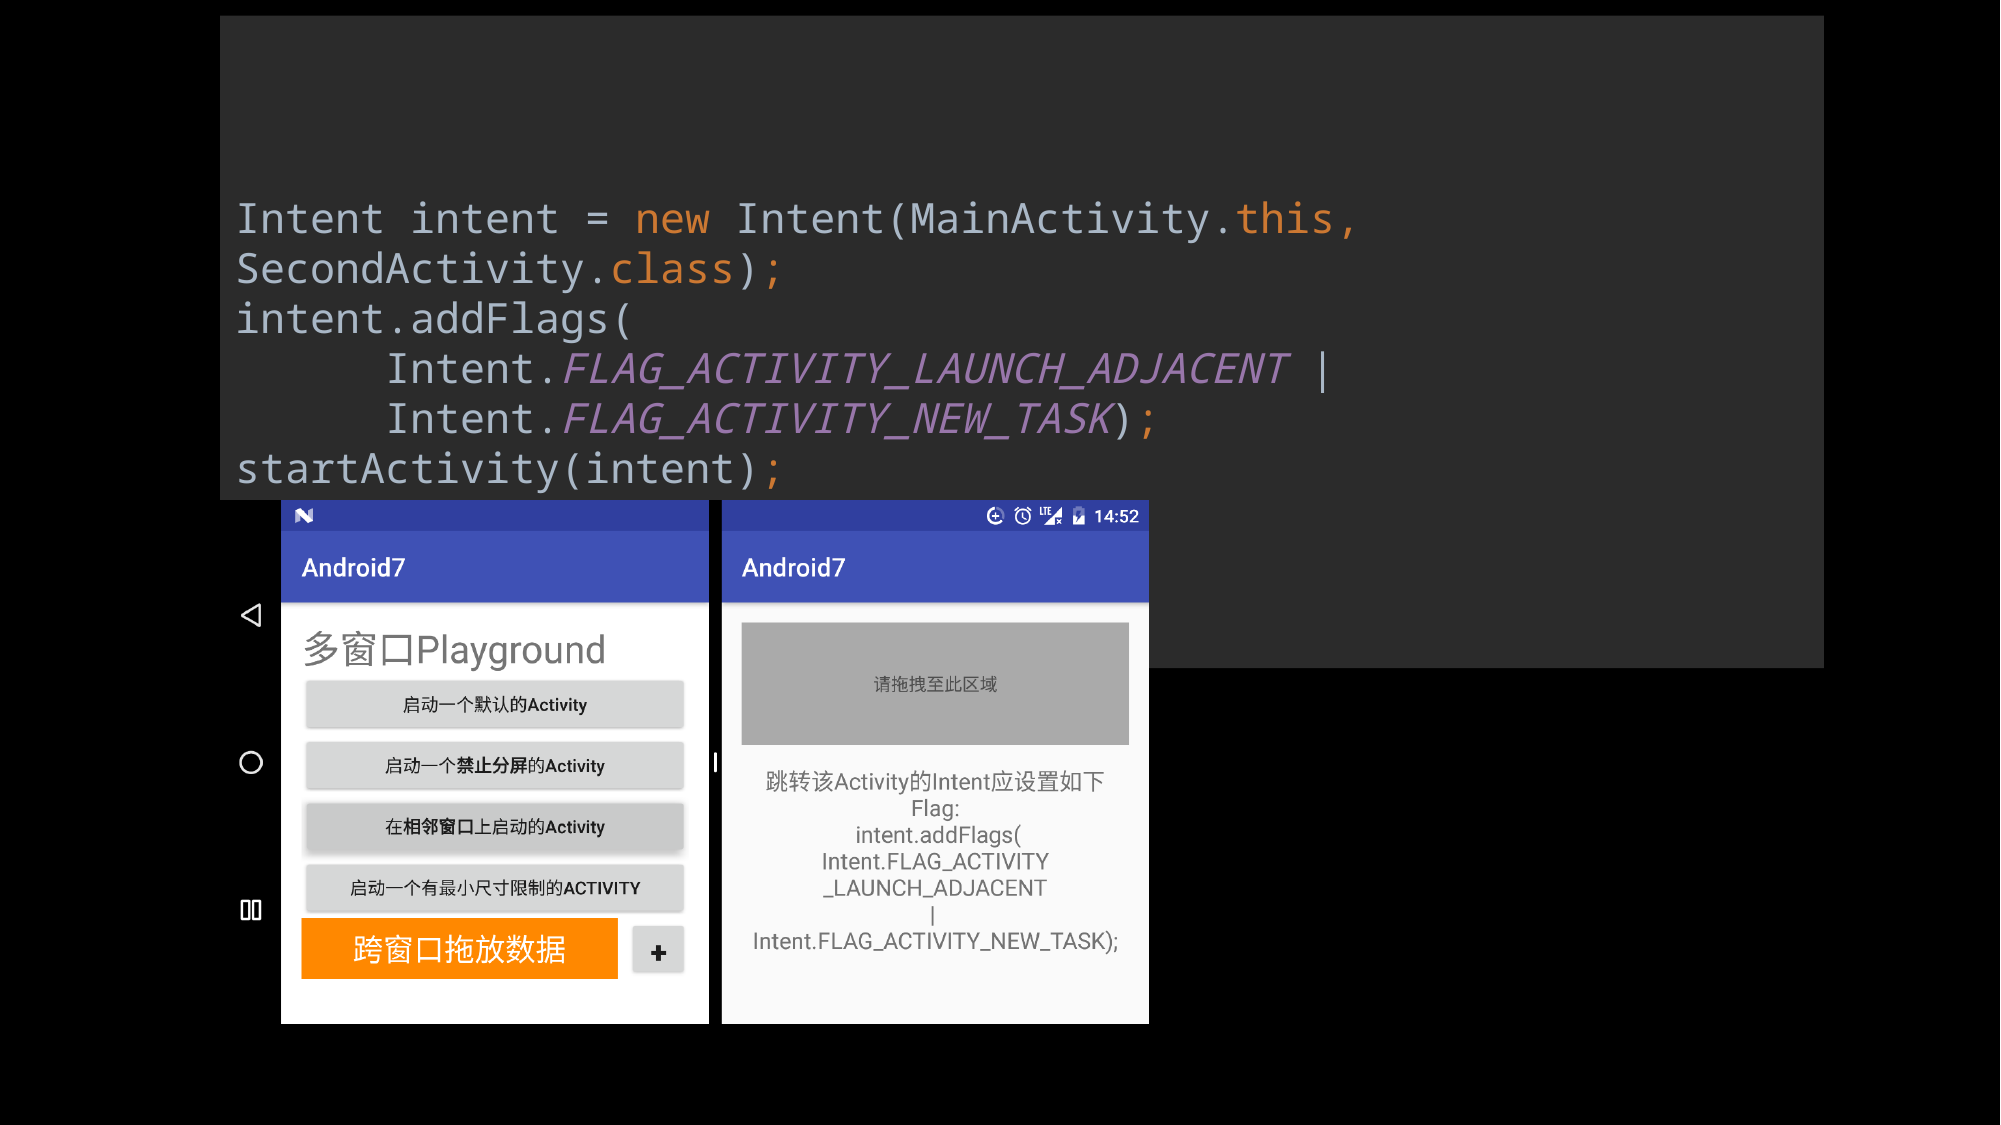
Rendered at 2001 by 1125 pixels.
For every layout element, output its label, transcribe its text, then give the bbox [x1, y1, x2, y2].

picture [220, 500, 1149, 1024]
list Intent intent = new Intent(MainActivity.this, SecondActivity.class); intent.addFlags( Intent.FLAG_ACTIVITY_LAUNCH_ADJACENT | Intent.FLAG_ACTIVITY_NEW_TASK); startActivity(intent); [220, 15, 1824, 669]
